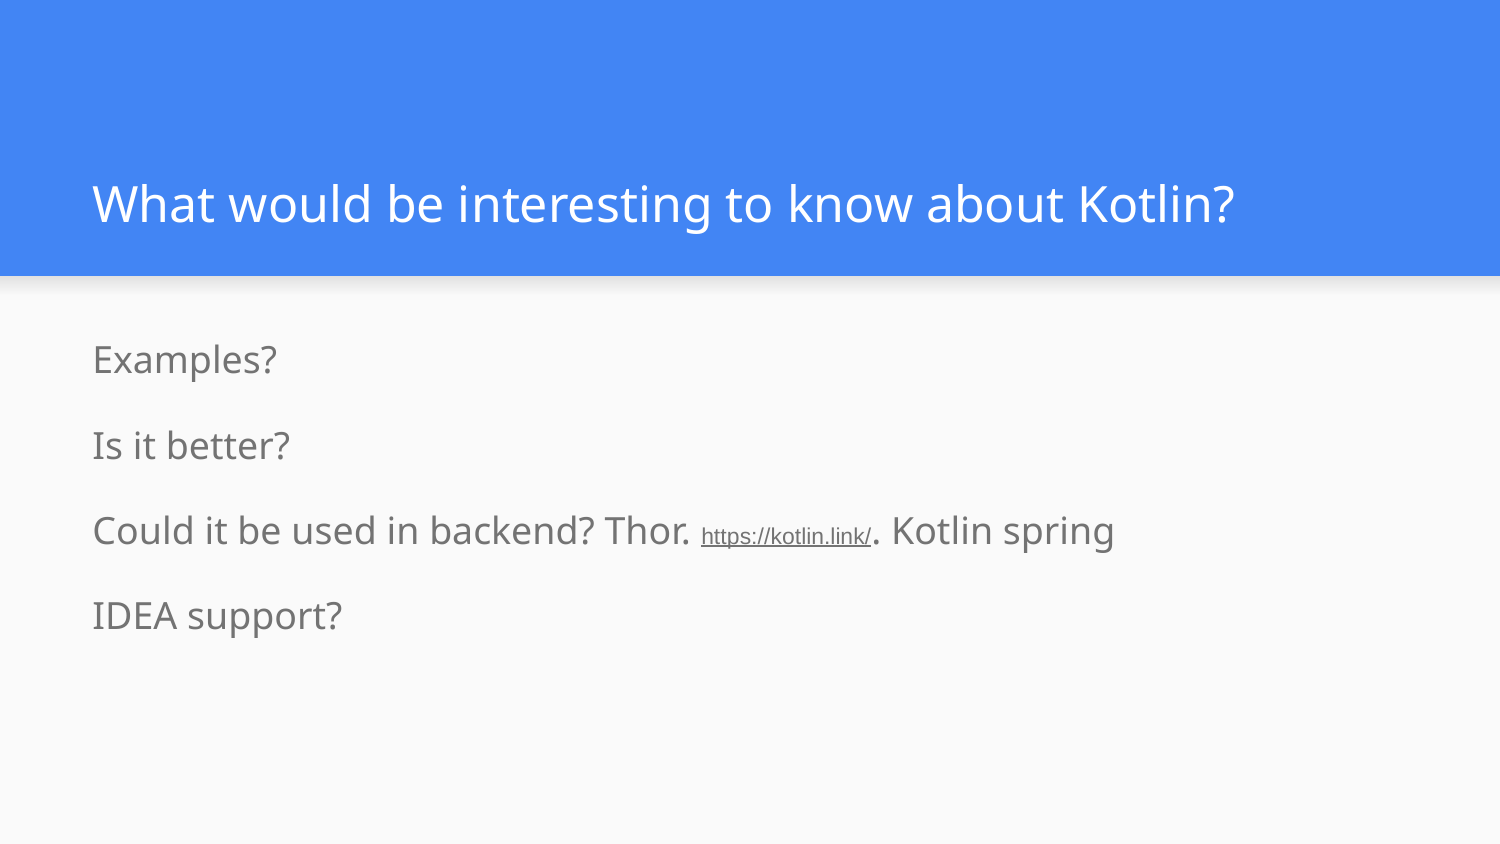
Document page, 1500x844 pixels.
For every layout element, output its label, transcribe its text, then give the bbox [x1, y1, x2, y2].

title What would be interesting to know about Kotlin? [77, 121, 1427, 248]
list Examples? Is it better? Could it be used in backend? Thor. https://kotlin.link/. Kotlin spring IDEA support? [77, 314, 1427, 760]
